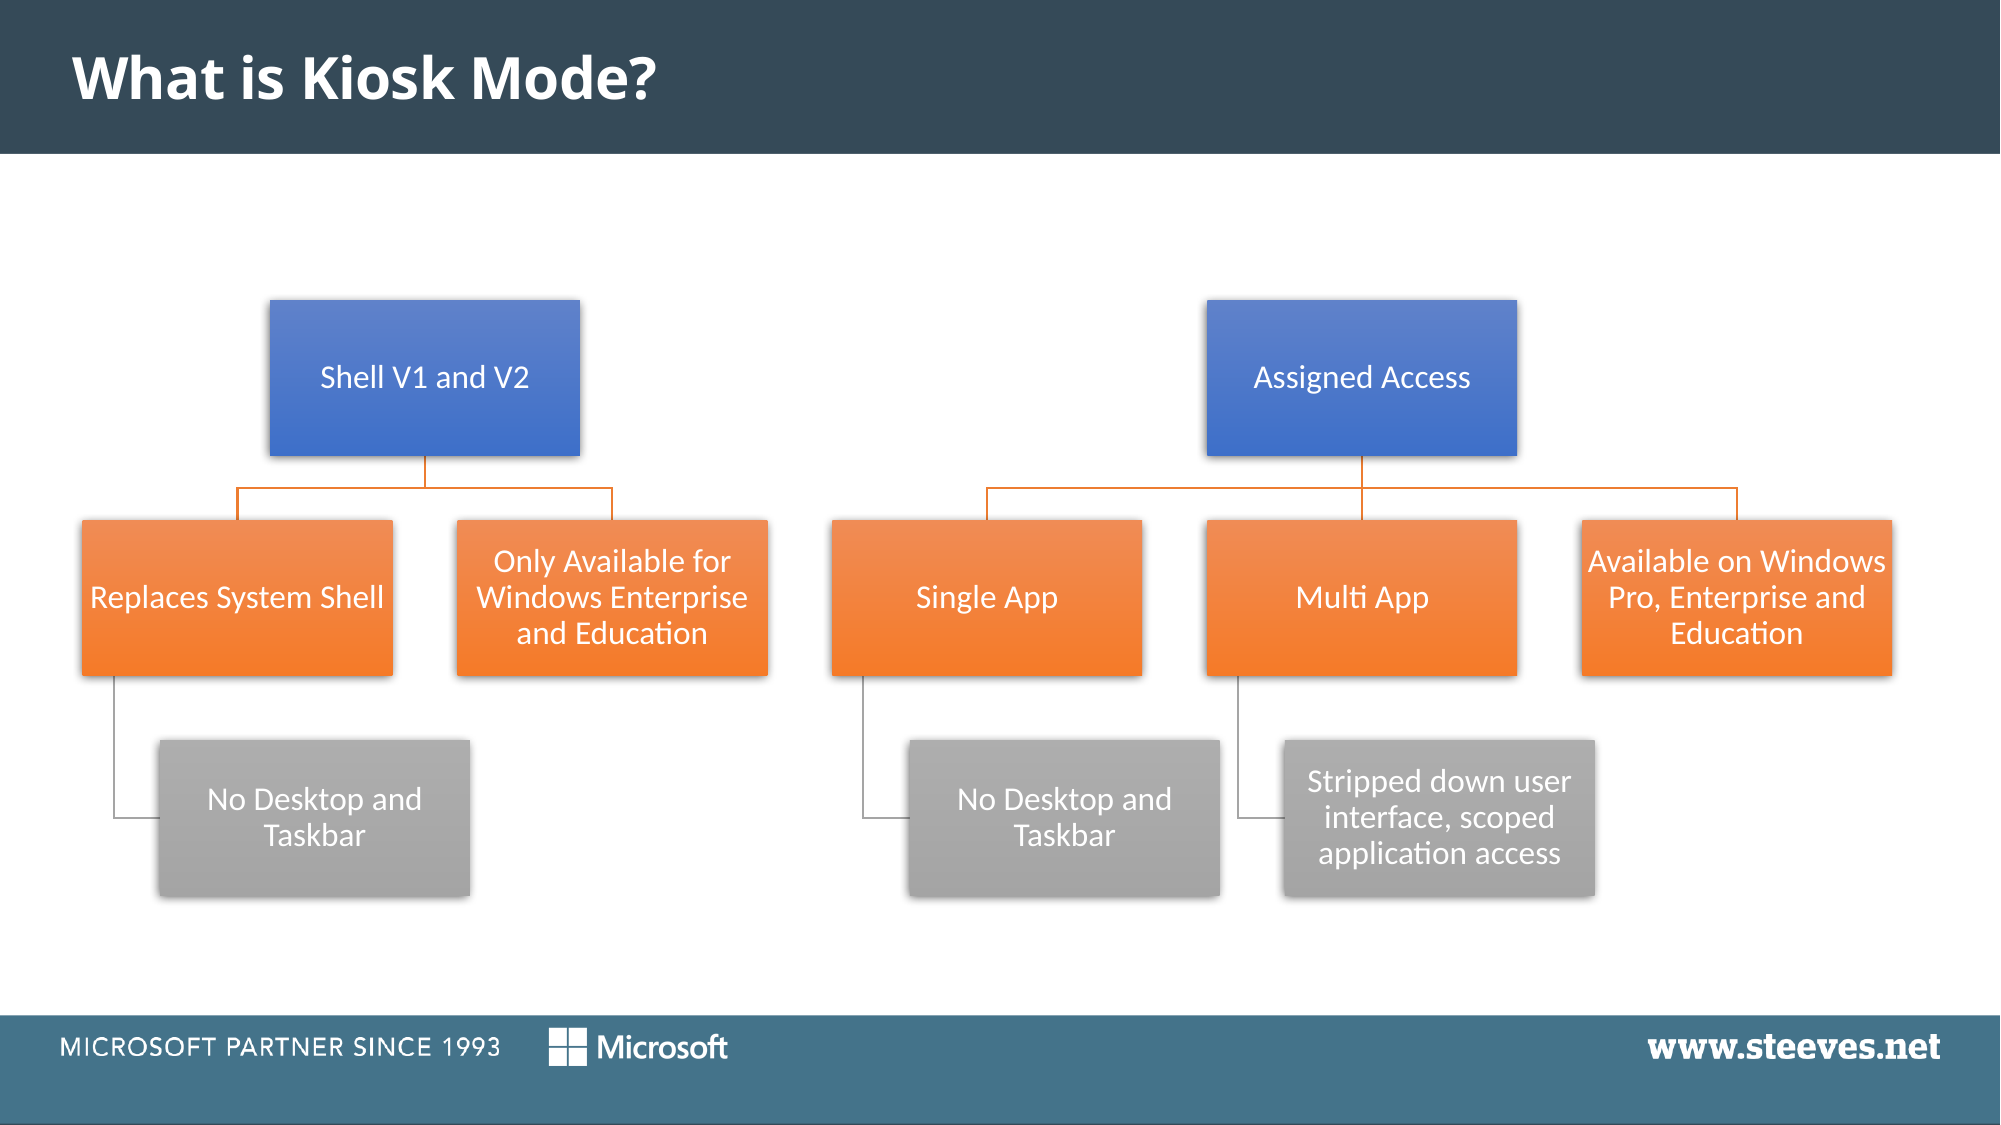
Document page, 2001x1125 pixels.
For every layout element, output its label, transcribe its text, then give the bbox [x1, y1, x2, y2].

text_box [548, 1027, 728, 1066]
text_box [82, 222, 1893, 974]
text_box [0, 1015, 2000, 1124]
text_box [1647, 1034, 1940, 1059]
text_box + [0, 153, 2000, 1015]
text_box [61, 1037, 499, 1056]
text_box What is Kiosk Mode? [70, 39, 1893, 112]
